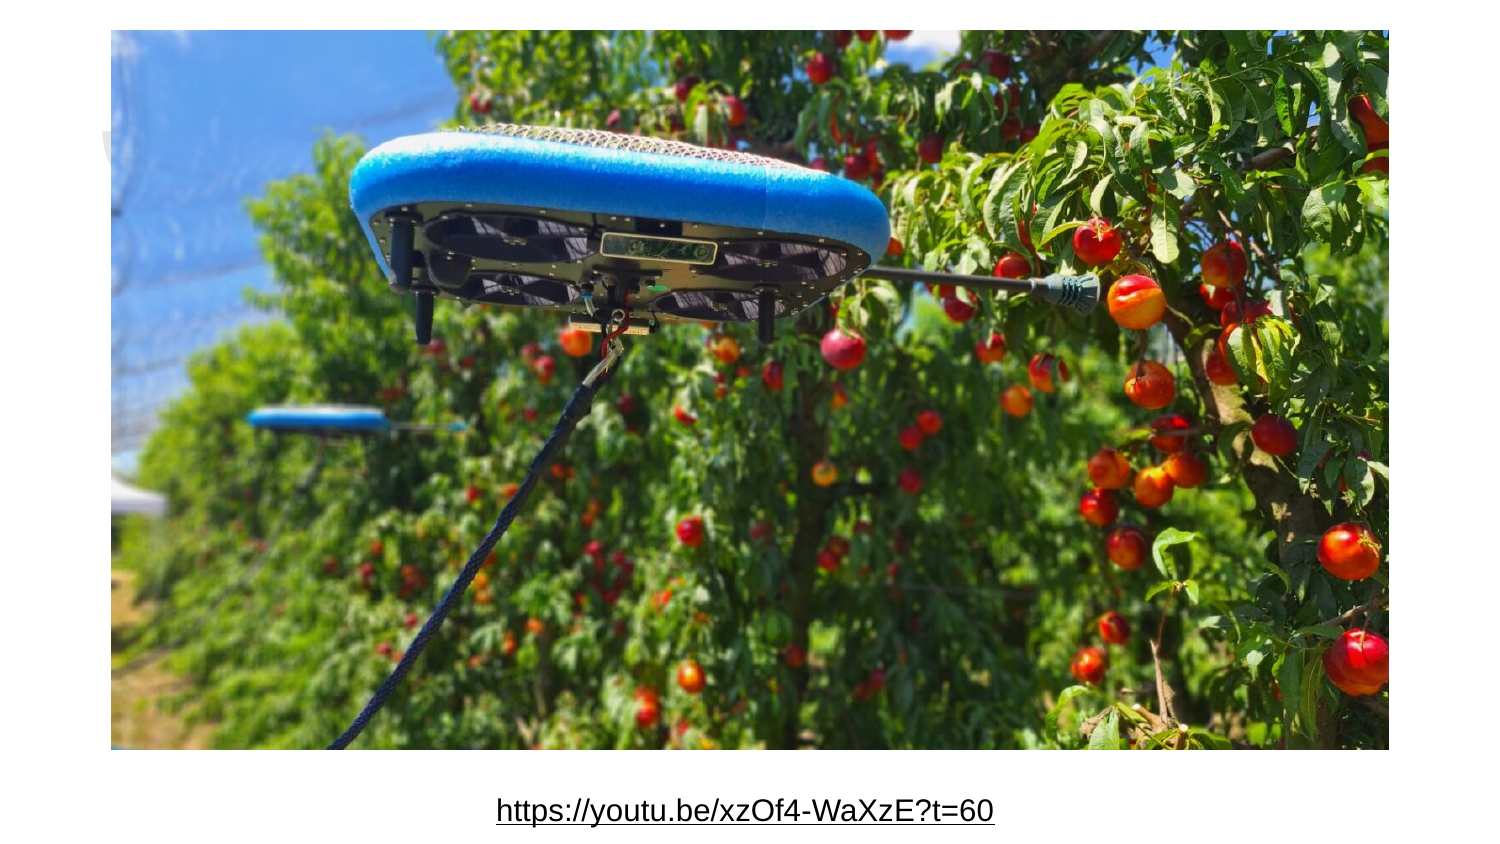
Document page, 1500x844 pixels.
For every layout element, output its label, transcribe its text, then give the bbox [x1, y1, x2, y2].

text_box https://youtu.be/xzOf4-WaXzE?t=60 [337, 775, 1163, 843]
picture [110, 30, 1390, 750]
